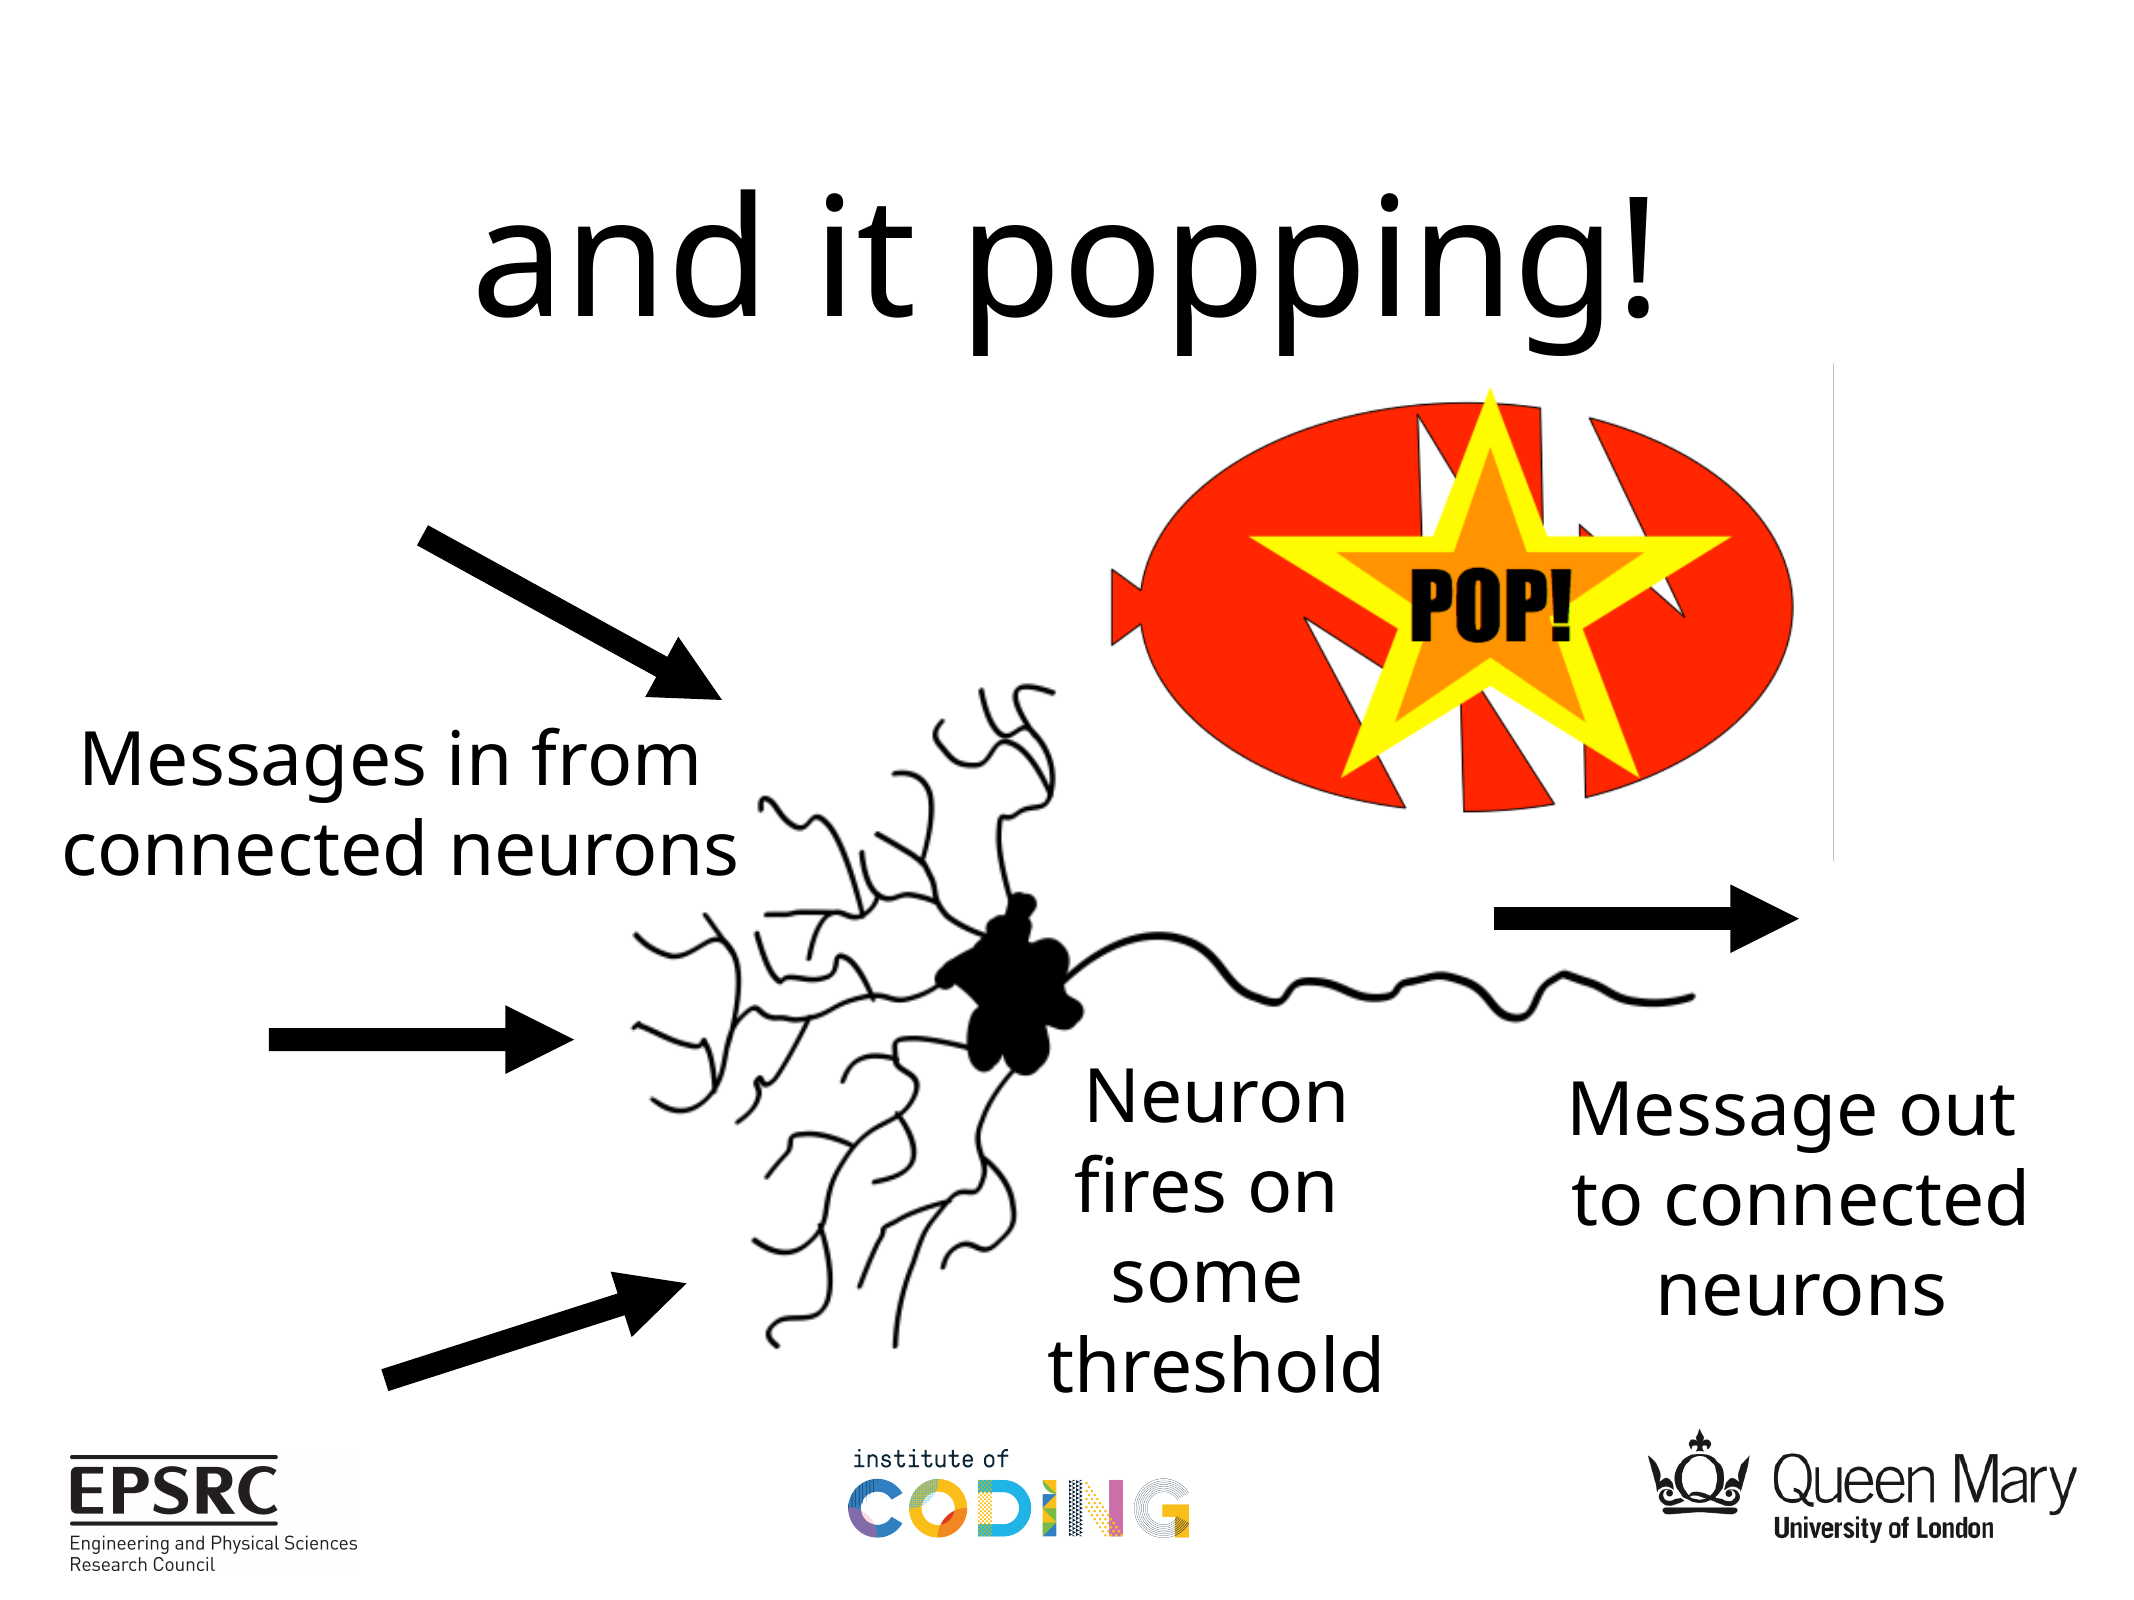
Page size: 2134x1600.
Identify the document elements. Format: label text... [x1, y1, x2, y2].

picture [412, 363, 2078, 1543]
text_box Message out to connected neurons [1847, 1052, 2045, 1339]
title and it popping! [155, 72, 1978, 428]
picture [69, 1455, 357, 1571]
text_box Messages in from connected neurons [52, 701, 408, 899]
